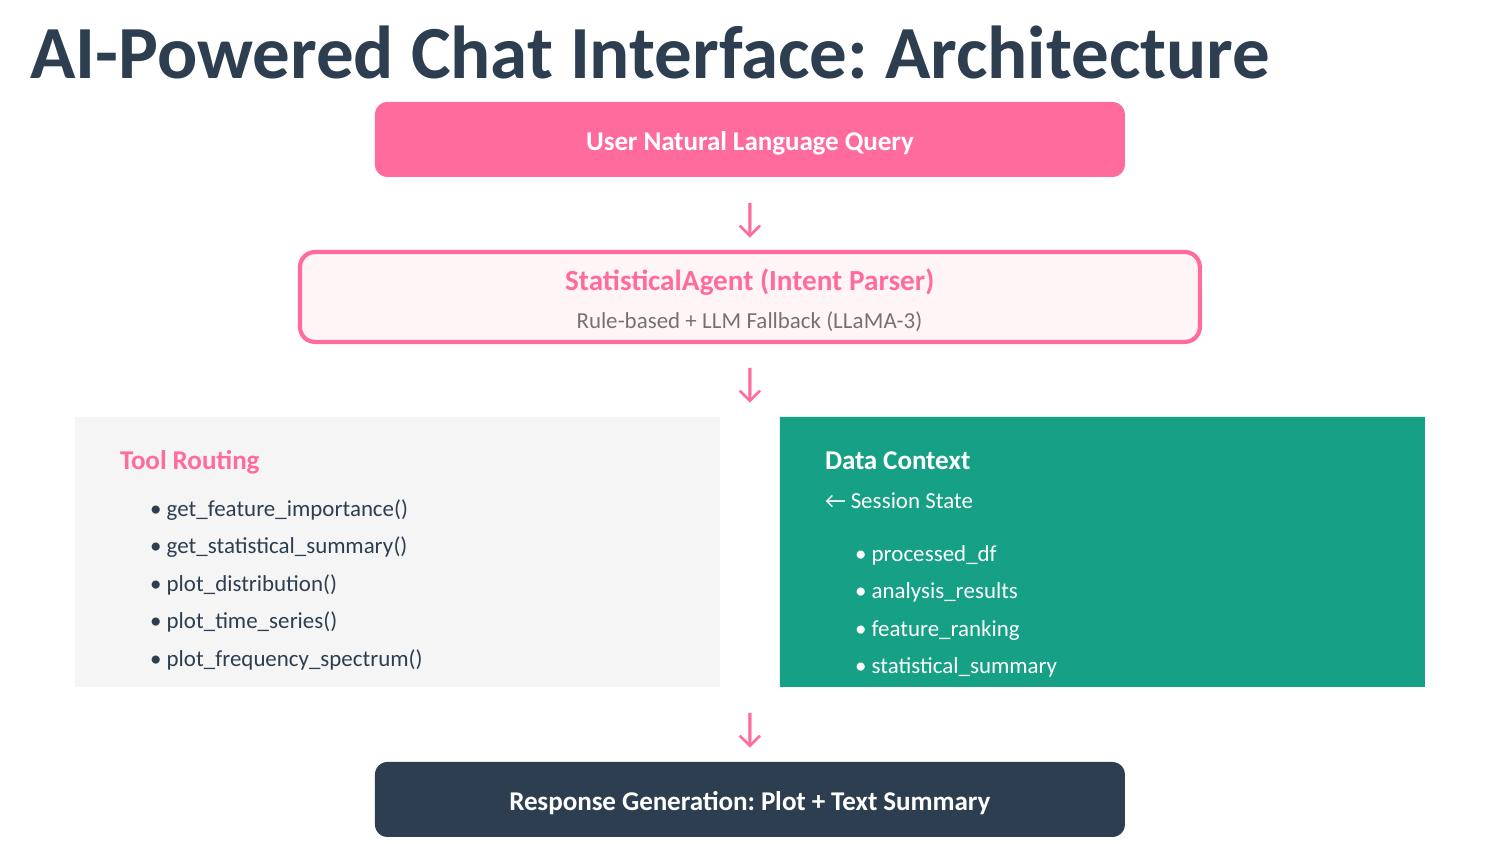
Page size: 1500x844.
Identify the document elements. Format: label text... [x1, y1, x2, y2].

text_box User Natural Language Query [374, 101, 1125, 177]
text_box [779, 416, 1425, 687]
text_box Response Generation: Plot + Text Summary [374, 761, 1125, 837]
text_box • statistical_summary [839, 649, 1395, 680]
text_box • plot_time_series() [134, 604, 690, 635]
text_box ↓ [674, 191, 825, 237]
text_box • plot_distribution() [134, 566, 690, 597]
text_box Rule-based + LLM Fallback (LLaMA-3) [299, 304, 1200, 335]
text_box • processed_df [839, 536, 1395, 567]
text_box Data Context [809, 439, 1395, 477]
text_box ← Session State [809, 484, 1395, 515]
text_box • get_statistical_summary() [134, 529, 690, 560]
text_box ↓ [674, 701, 825, 747]
text_box StatisticalAgent (Intent Parser) [299, 259, 1200, 297]
text_box • get_feature_importance() [134, 491, 690, 522]
text_box [74, 416, 720, 687]
text_box • feature_ranking [839, 611, 1395, 642]
text_box [302, 251, 1198, 259]
text_box [302, 335, 1198, 342]
text_box • plot_frequency_spectrum() [134, 641, 690, 672]
text_box Tool Routing [104, 439, 690, 477]
text_box AI-Powered Chat Interface: Architecture [14, 11, 1365, 87]
text_box ↓ [674, 356, 825, 402]
text_box • analysis_results [839, 574, 1395, 605]
text_box [299, 297, 1200, 304]
